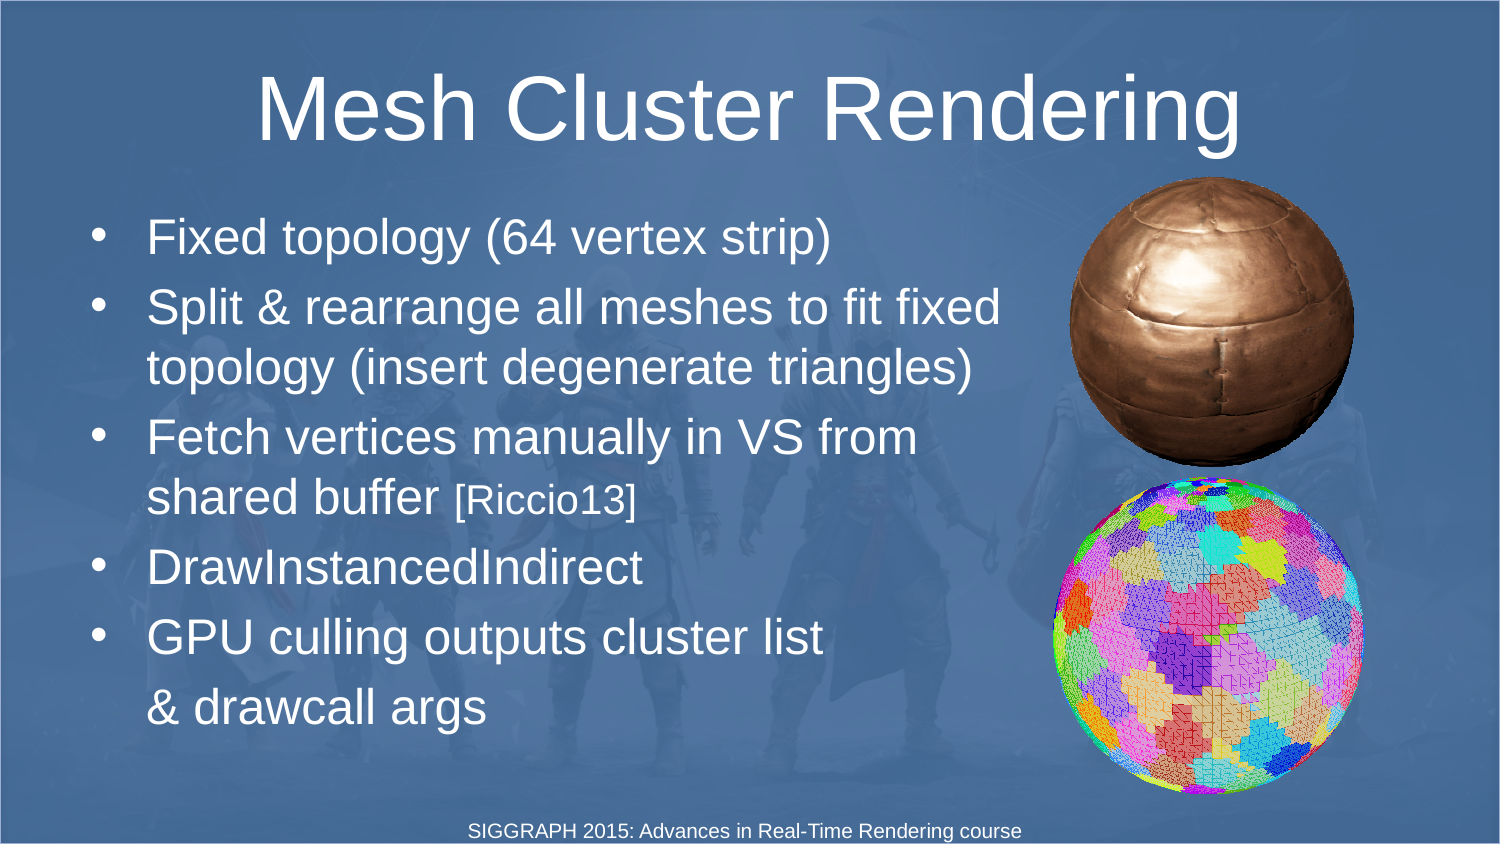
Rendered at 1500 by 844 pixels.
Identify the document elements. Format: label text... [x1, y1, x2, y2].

list Fixed topology (64 vertex strip) Split & rearrange all meshes to fit fixed topology (insert degenerate triangles) Fetch vertices manually in VS from shared buffer [Riccio13] DrawInstancedIndirect GPU culling outputs cluster list & drawcall args [75, 196, 1025, 754]
picture [1047, 174, 1374, 799]
footer SIGGRAPH 2015: Advances in Real-Time Rendering course [249, 807, 1240, 844]
title Mesh Cluster Rendering [75, 33, 1425, 175]
